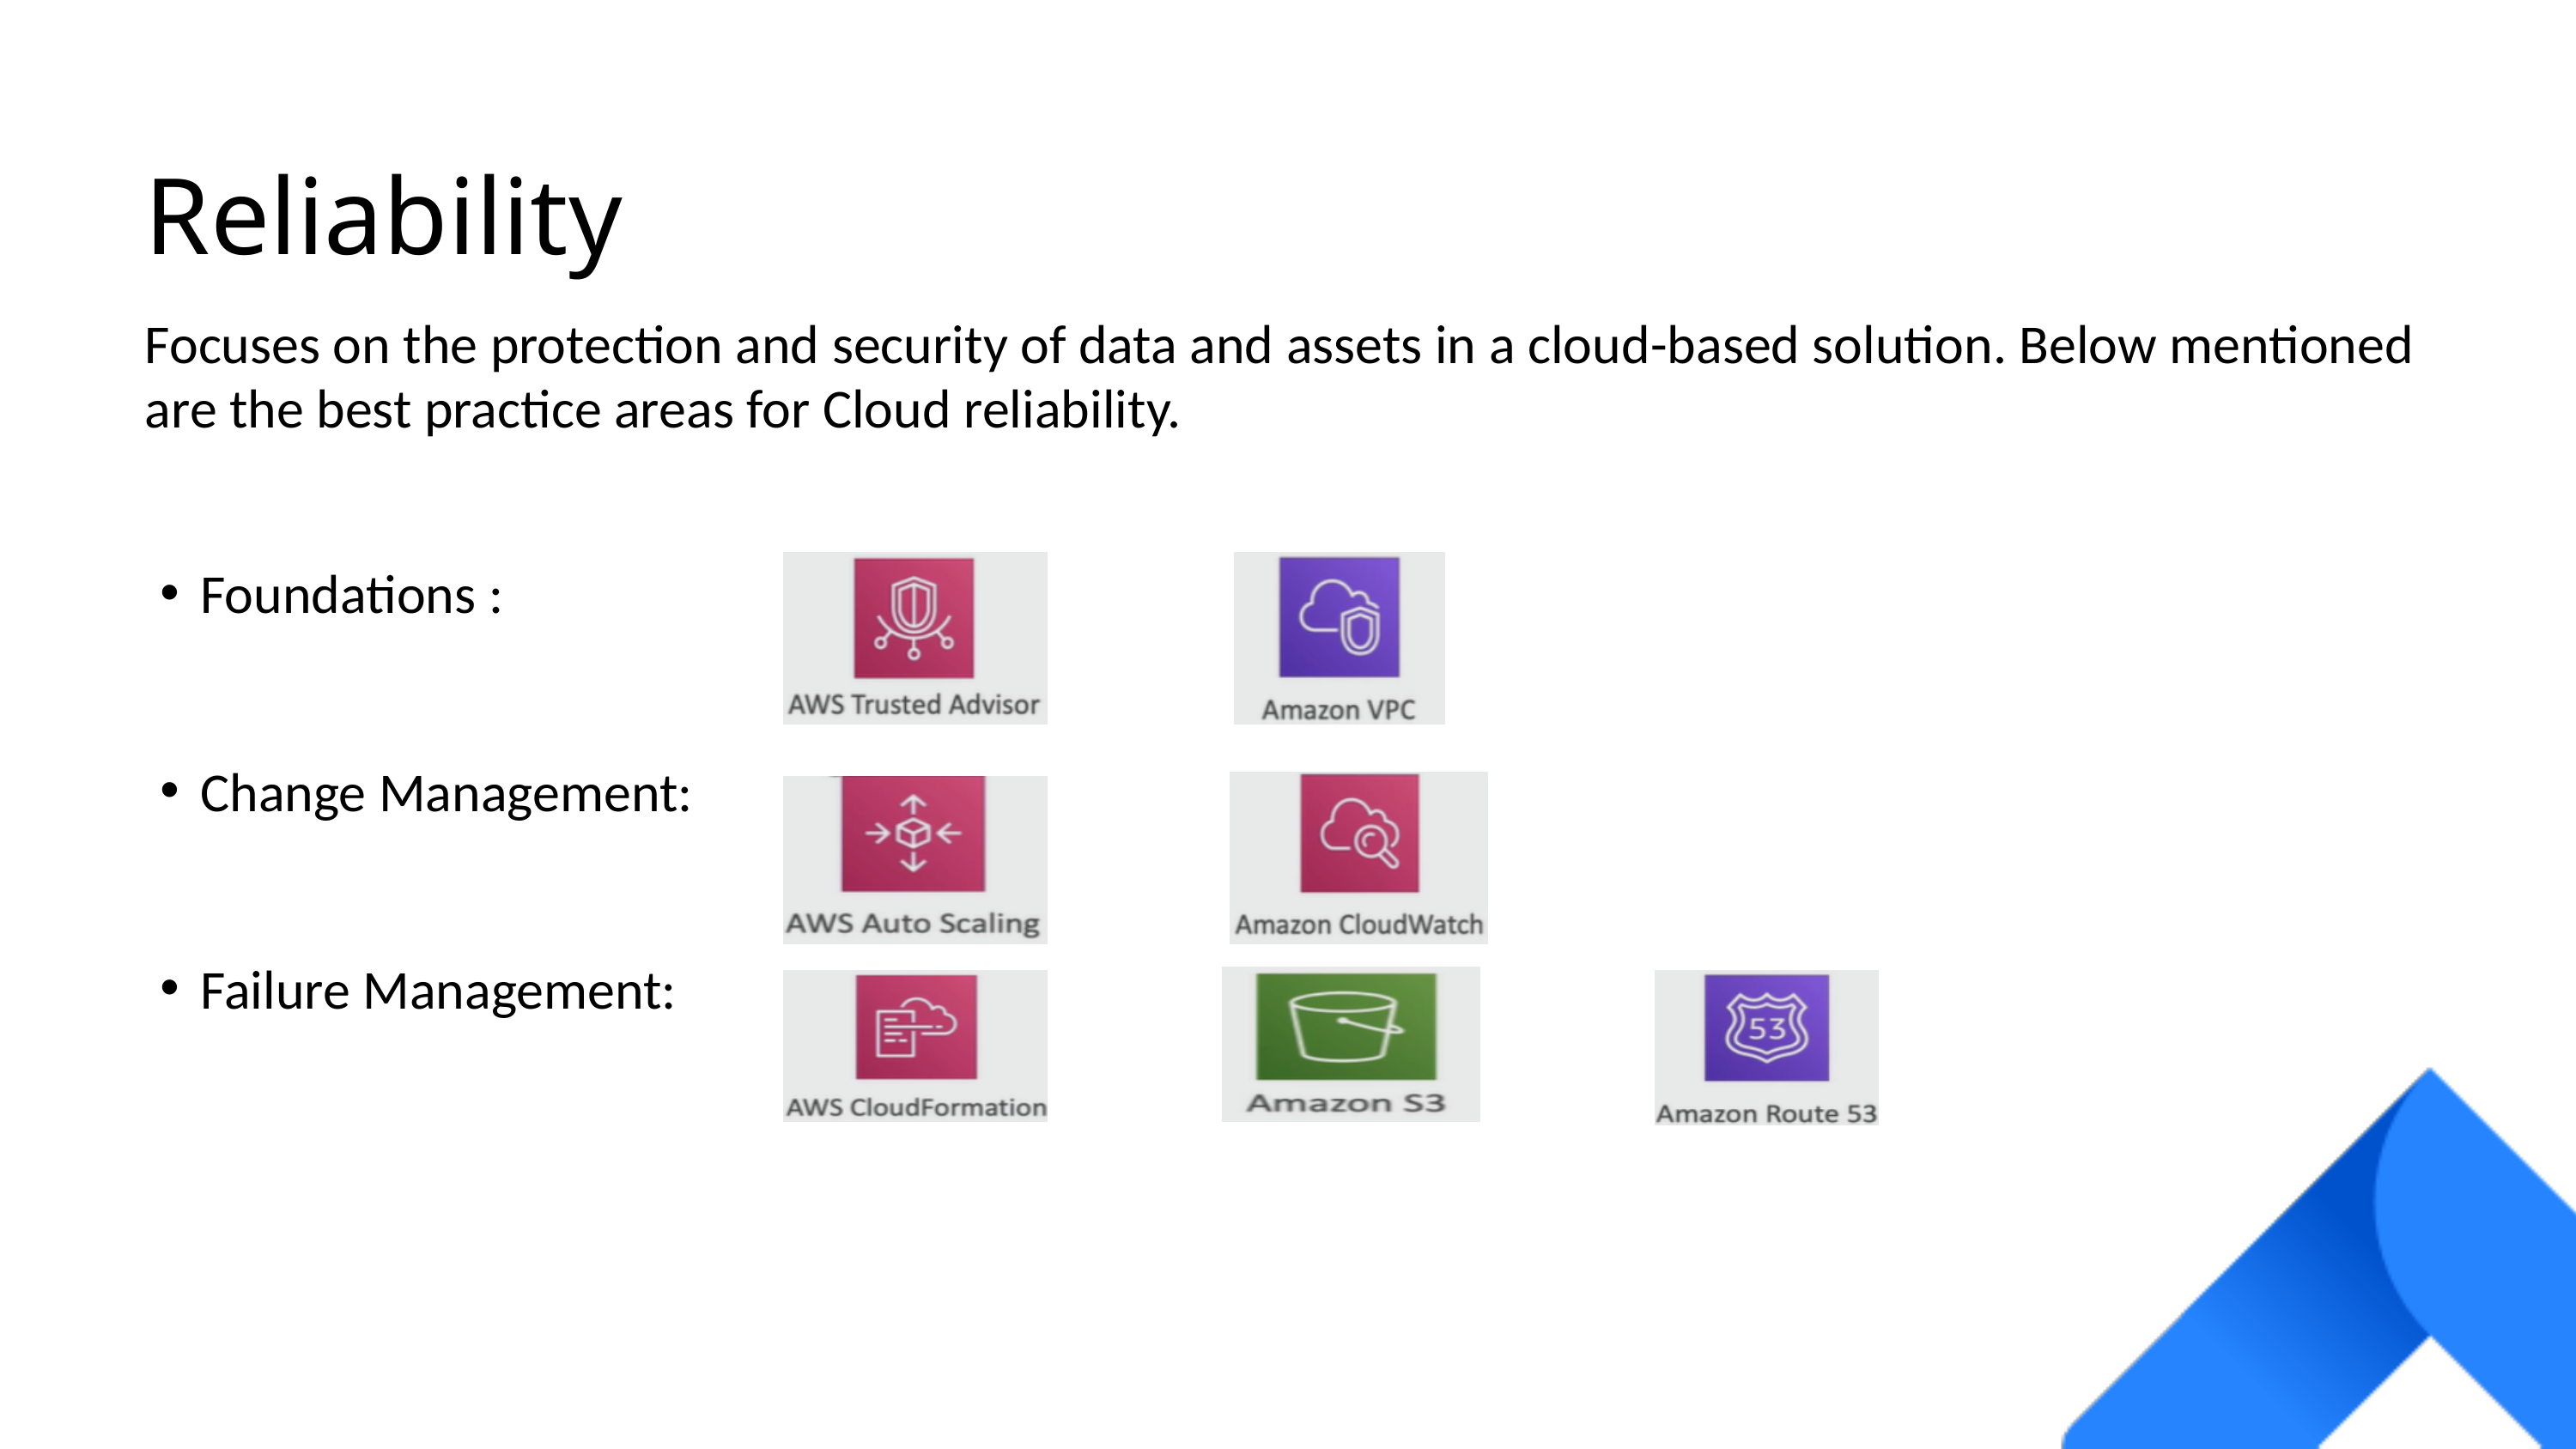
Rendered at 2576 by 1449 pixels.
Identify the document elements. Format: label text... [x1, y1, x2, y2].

text_box Reliability [144, 132, 2432, 276]
picture [783, 970, 1048, 1122]
picture [783, 776, 1048, 944]
picture [1234, 552, 1445, 724]
picture [783, 552, 1048, 724]
picture [1222, 967, 1480, 1122]
text_box Focuses on the protection and security of data and assets in a cloud-based solution. Below mentioned are the best practice areas for Cloud reliability. [144, 310, 2432, 440]
text_box Foundations : Change Management: Failure Management: [147, 552, 707, 1027]
picture [1654, 970, 1879, 1126]
picture [1230, 771, 1488, 944]
picture [2060, 1066, 2576, 1449]
